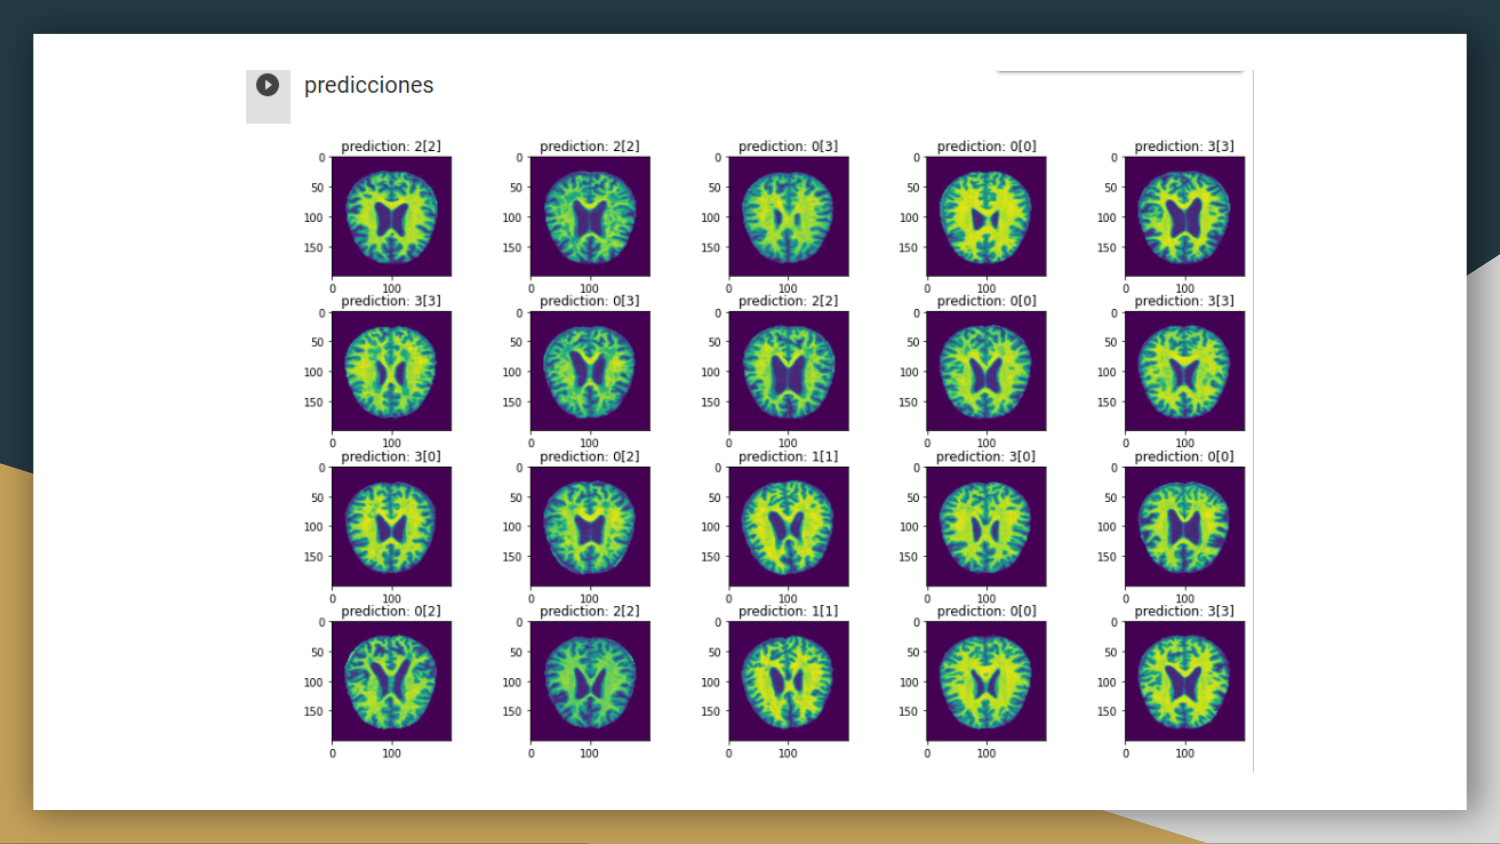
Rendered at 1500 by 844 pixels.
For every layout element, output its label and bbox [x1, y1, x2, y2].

picture [246, 70, 1254, 774]
